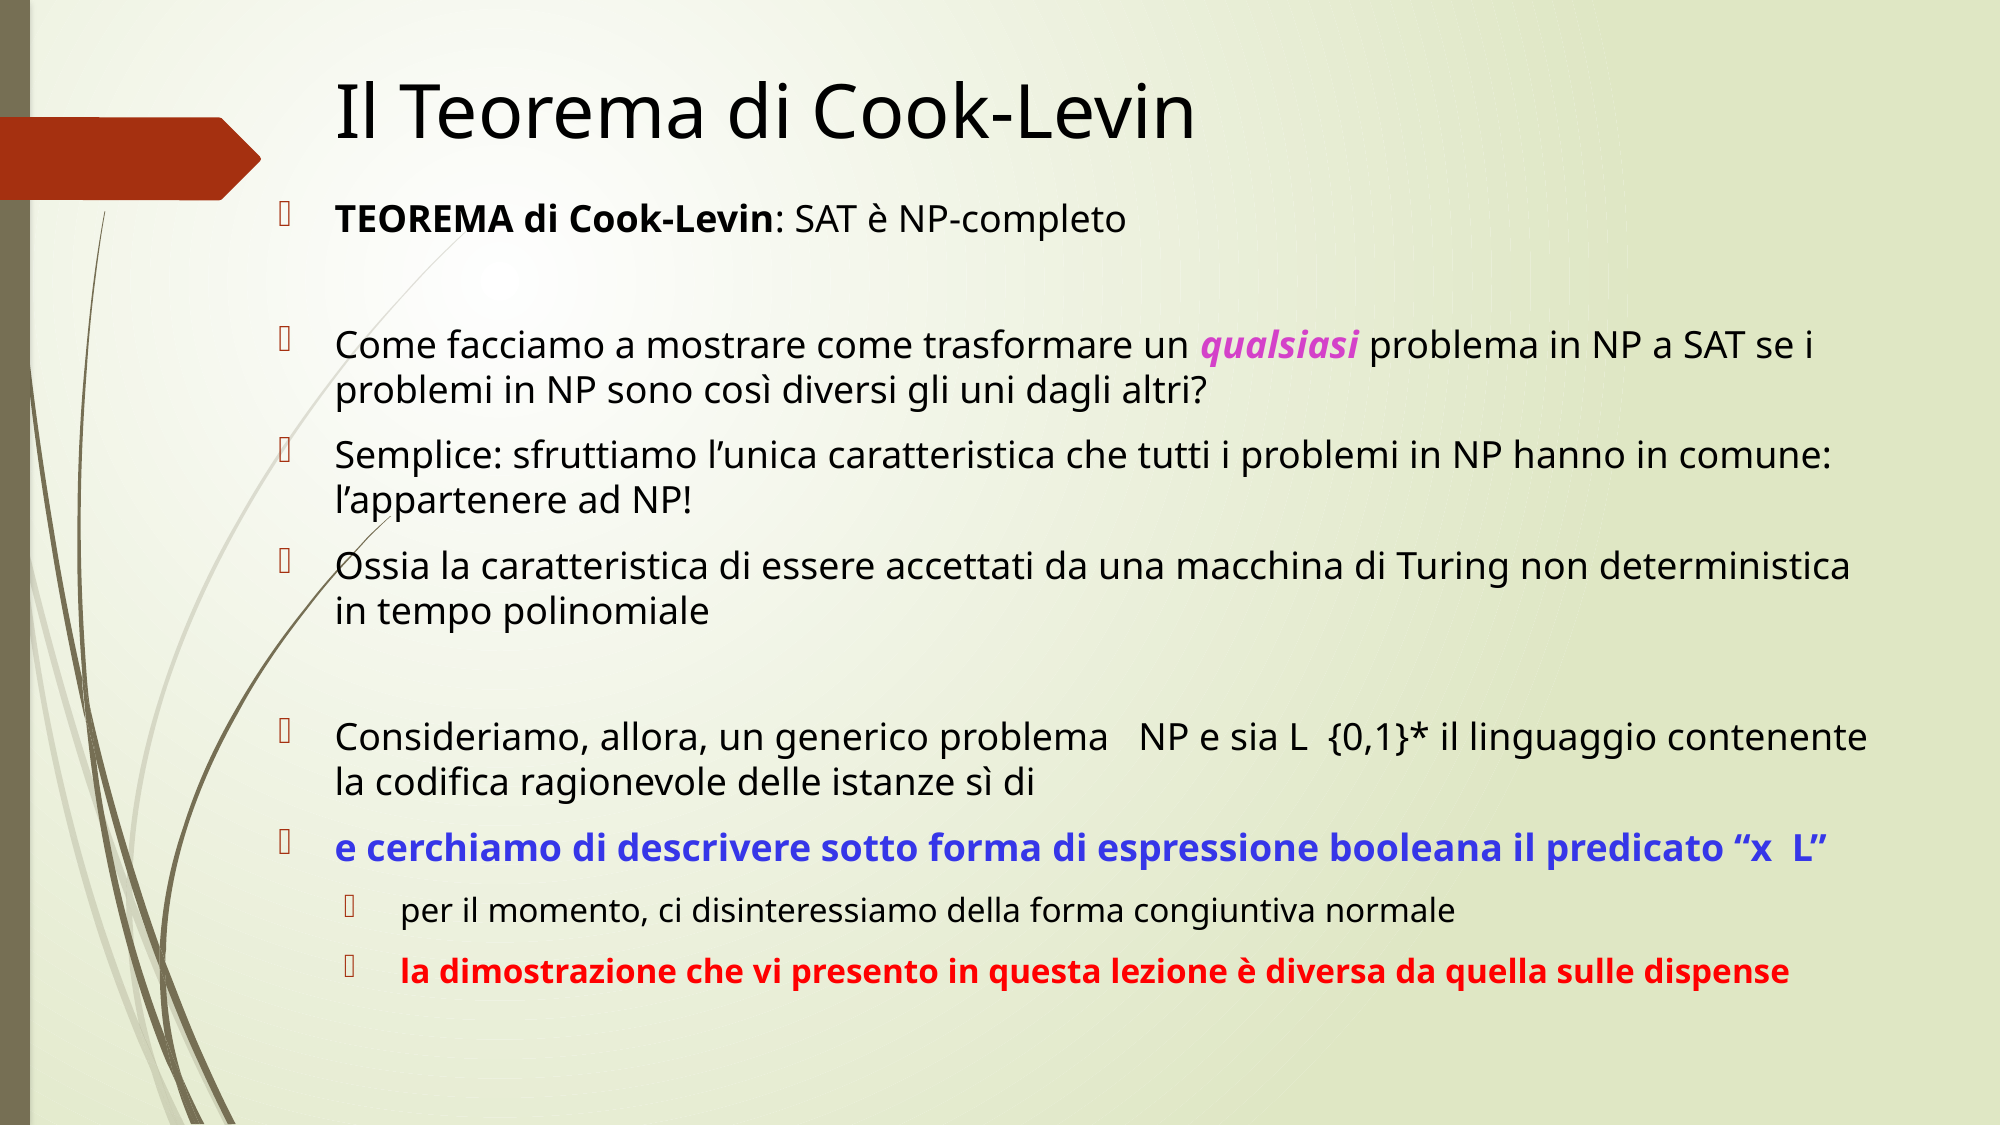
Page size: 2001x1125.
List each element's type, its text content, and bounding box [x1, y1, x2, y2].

title Il Teorema di Cook-Levin [320, 56, 1783, 188]
